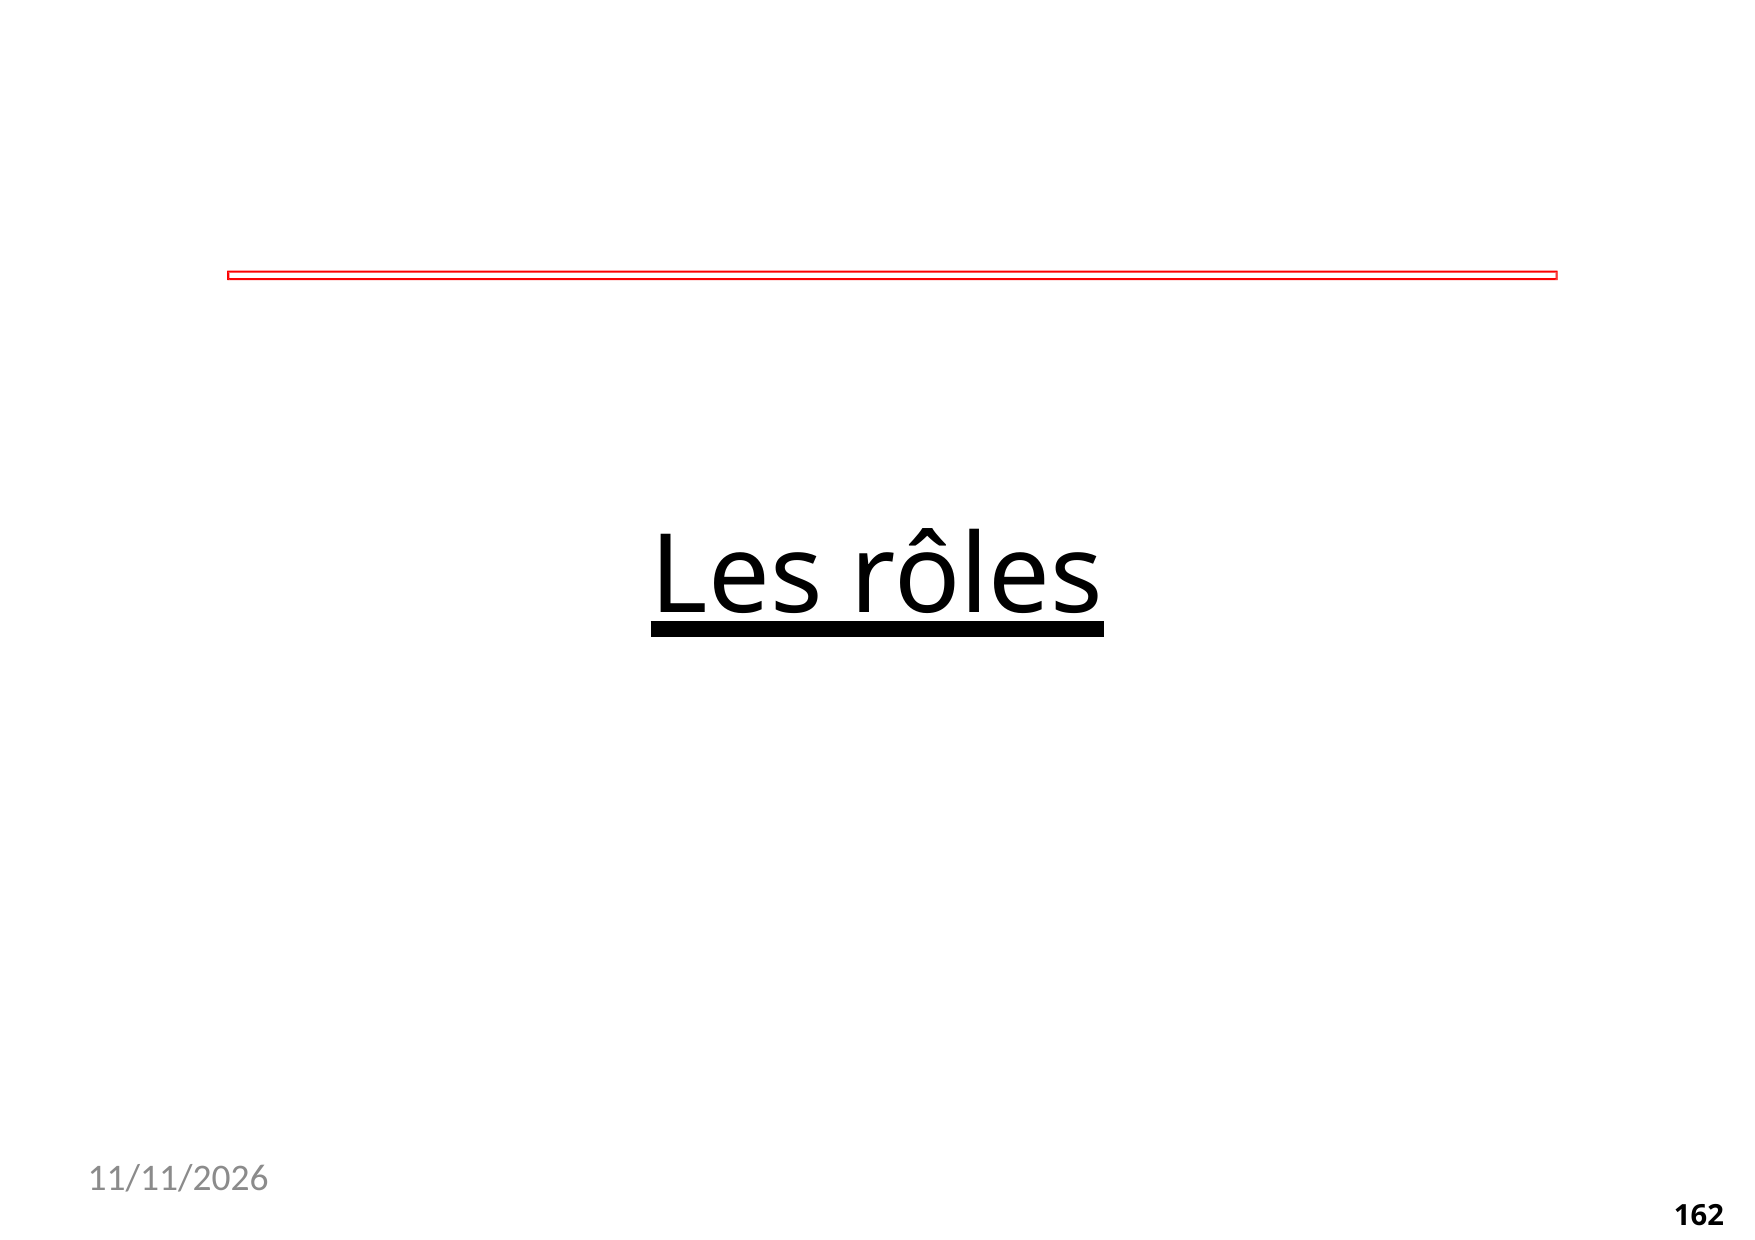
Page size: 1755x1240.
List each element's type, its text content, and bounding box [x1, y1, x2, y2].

slide_number 162 [1674, 1196, 1744, 1240]
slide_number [87, 1152, 492, 1199]
title Les rôles [219, 501, 1535, 635]
